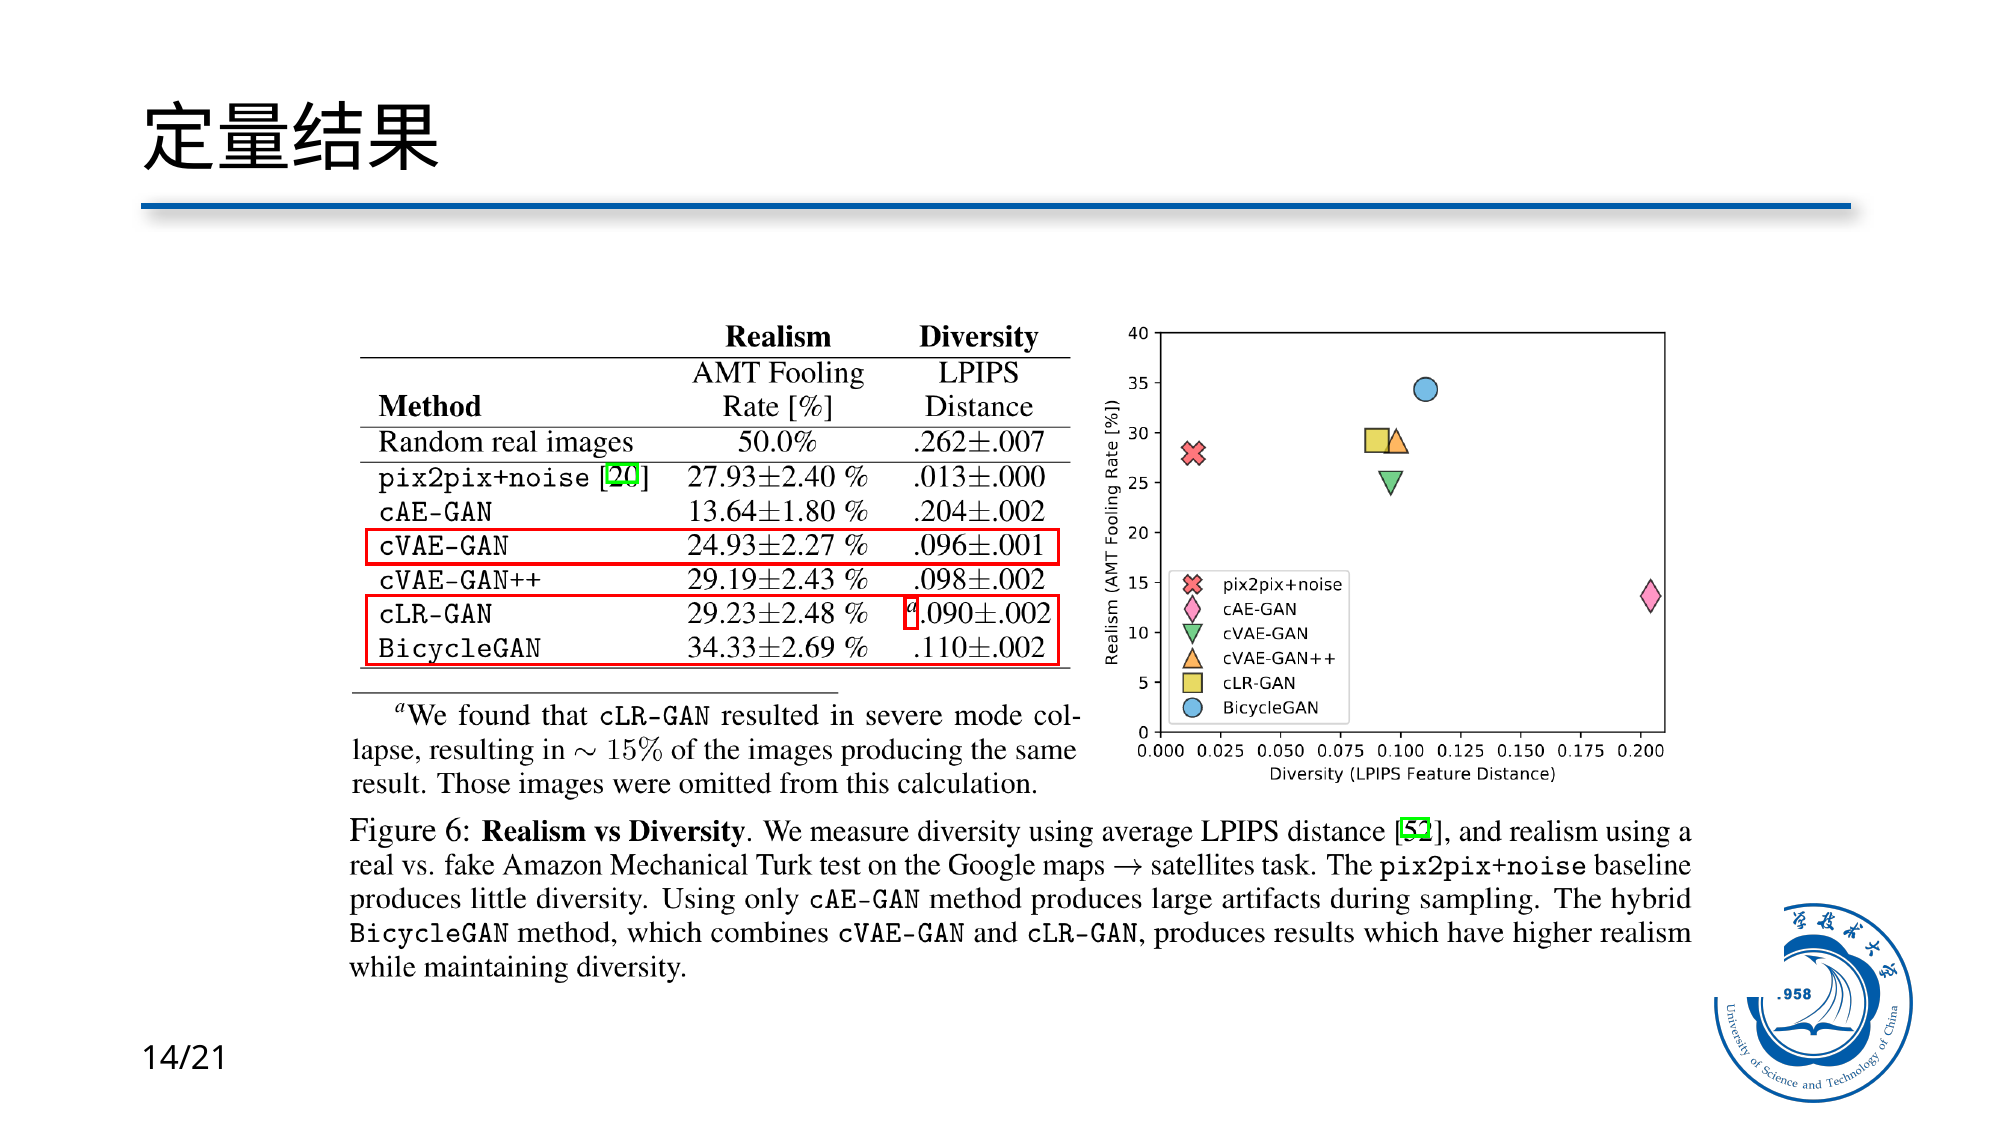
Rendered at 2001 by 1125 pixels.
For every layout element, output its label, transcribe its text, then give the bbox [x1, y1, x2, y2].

slide_number 14/21 [126, 1028, 577, 1089]
picture [289, 281, 1917, 1107]
title 定量结果 [126, 32, 1852, 250]
